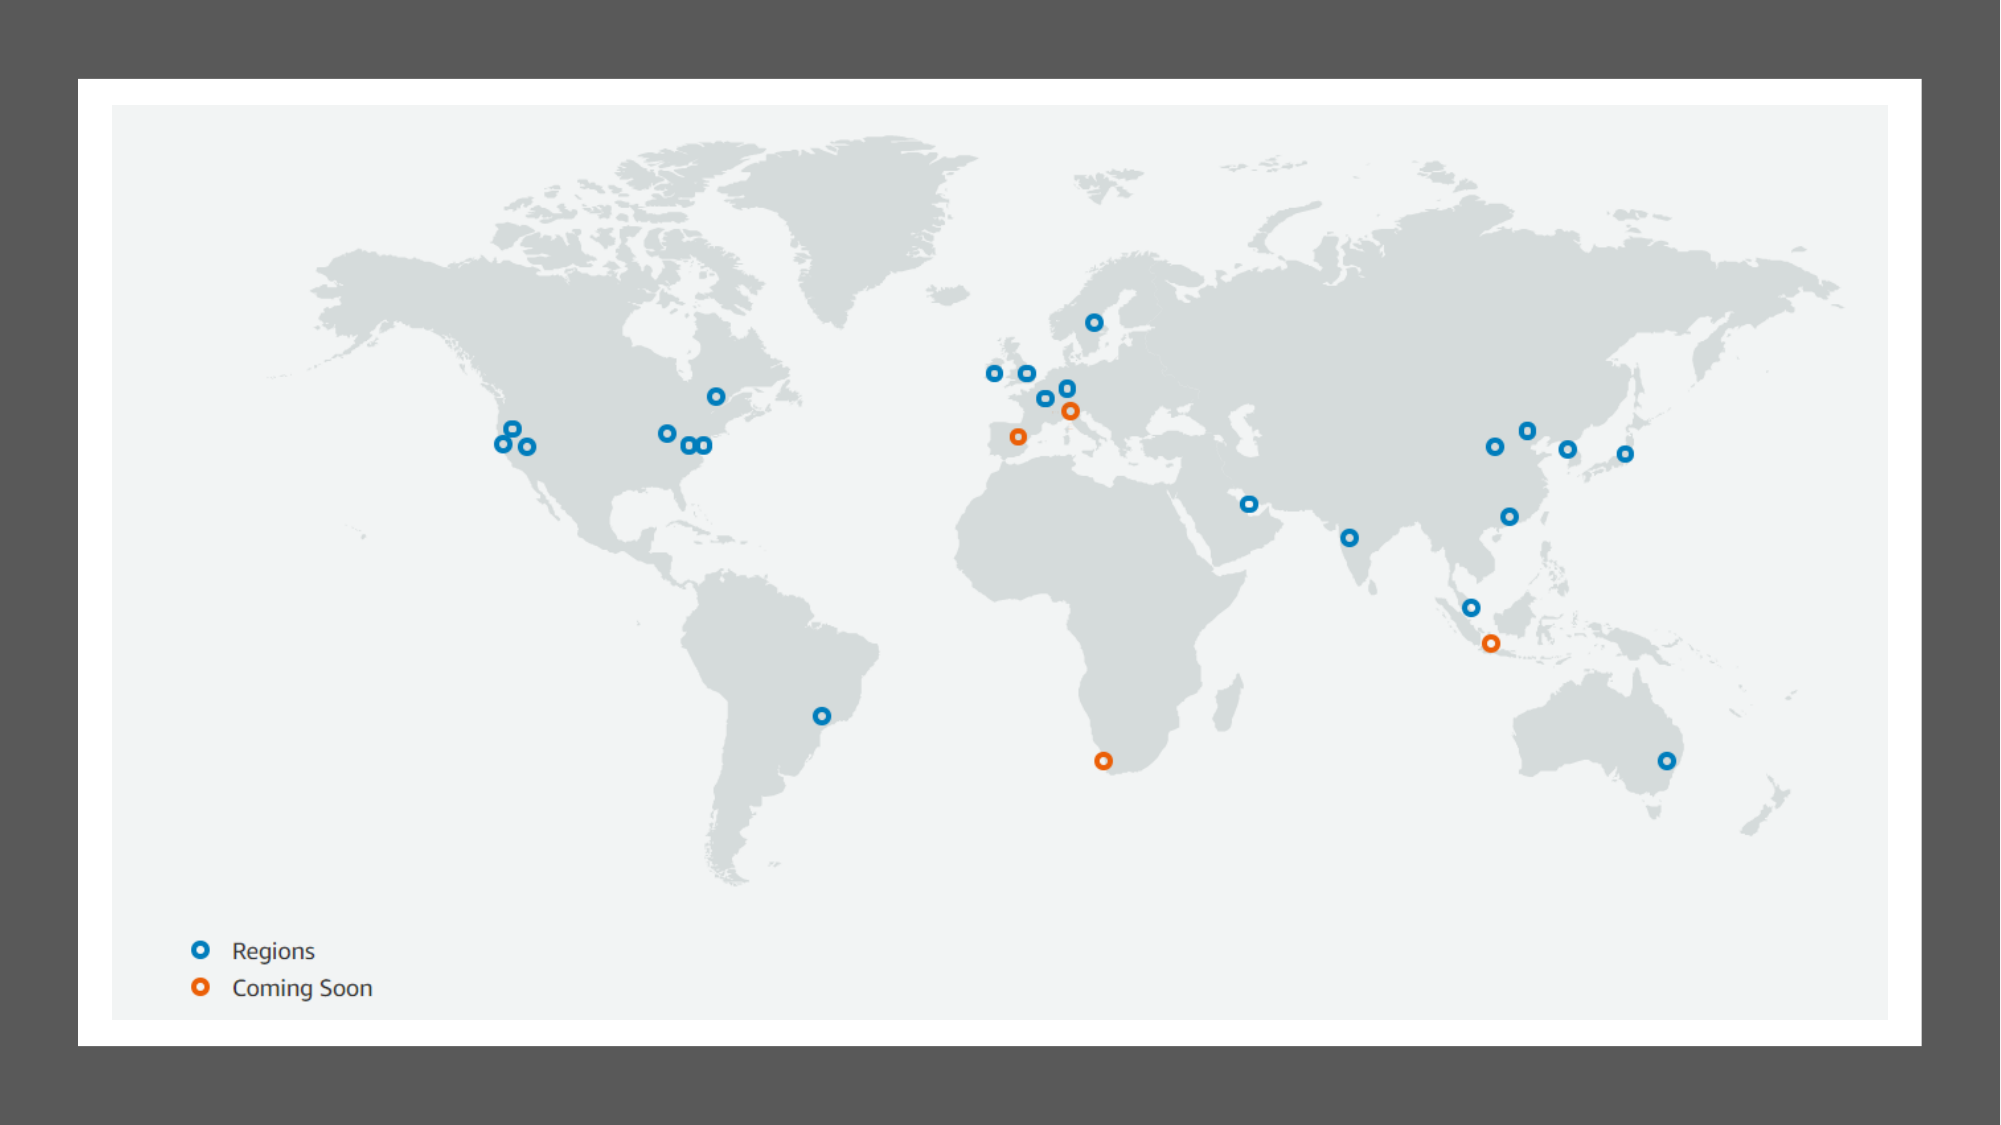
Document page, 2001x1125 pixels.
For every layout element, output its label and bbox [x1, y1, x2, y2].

text_box [77, 77, 1923, 1048]
picture [112, 105, 1888, 1020]
text_box [0, 0, 2000, 1125]
